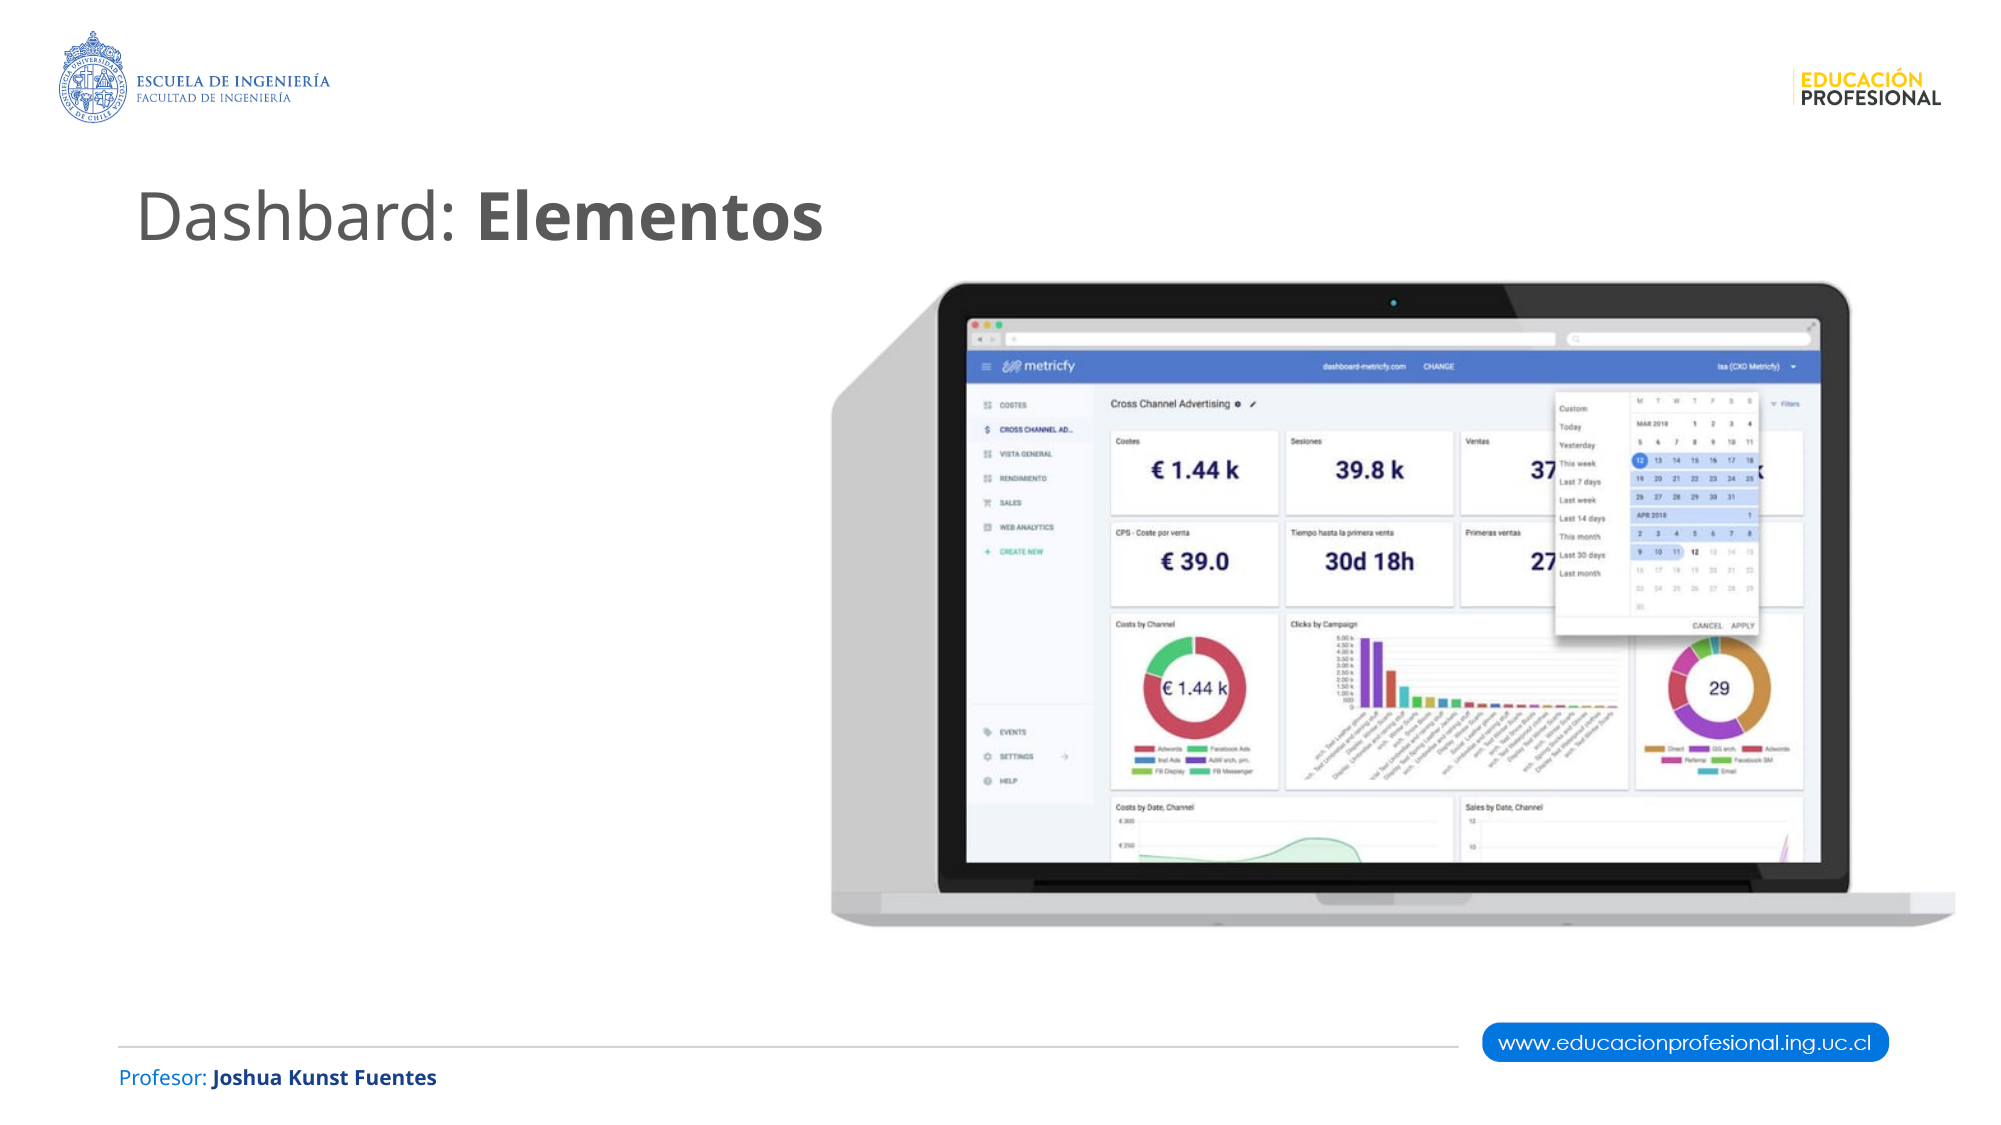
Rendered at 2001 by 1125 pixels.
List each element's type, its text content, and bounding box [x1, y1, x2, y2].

text_box Dashbard: Elementos [120, 86, 1819, 261]
picture [0, 0, 2000, 1125]
